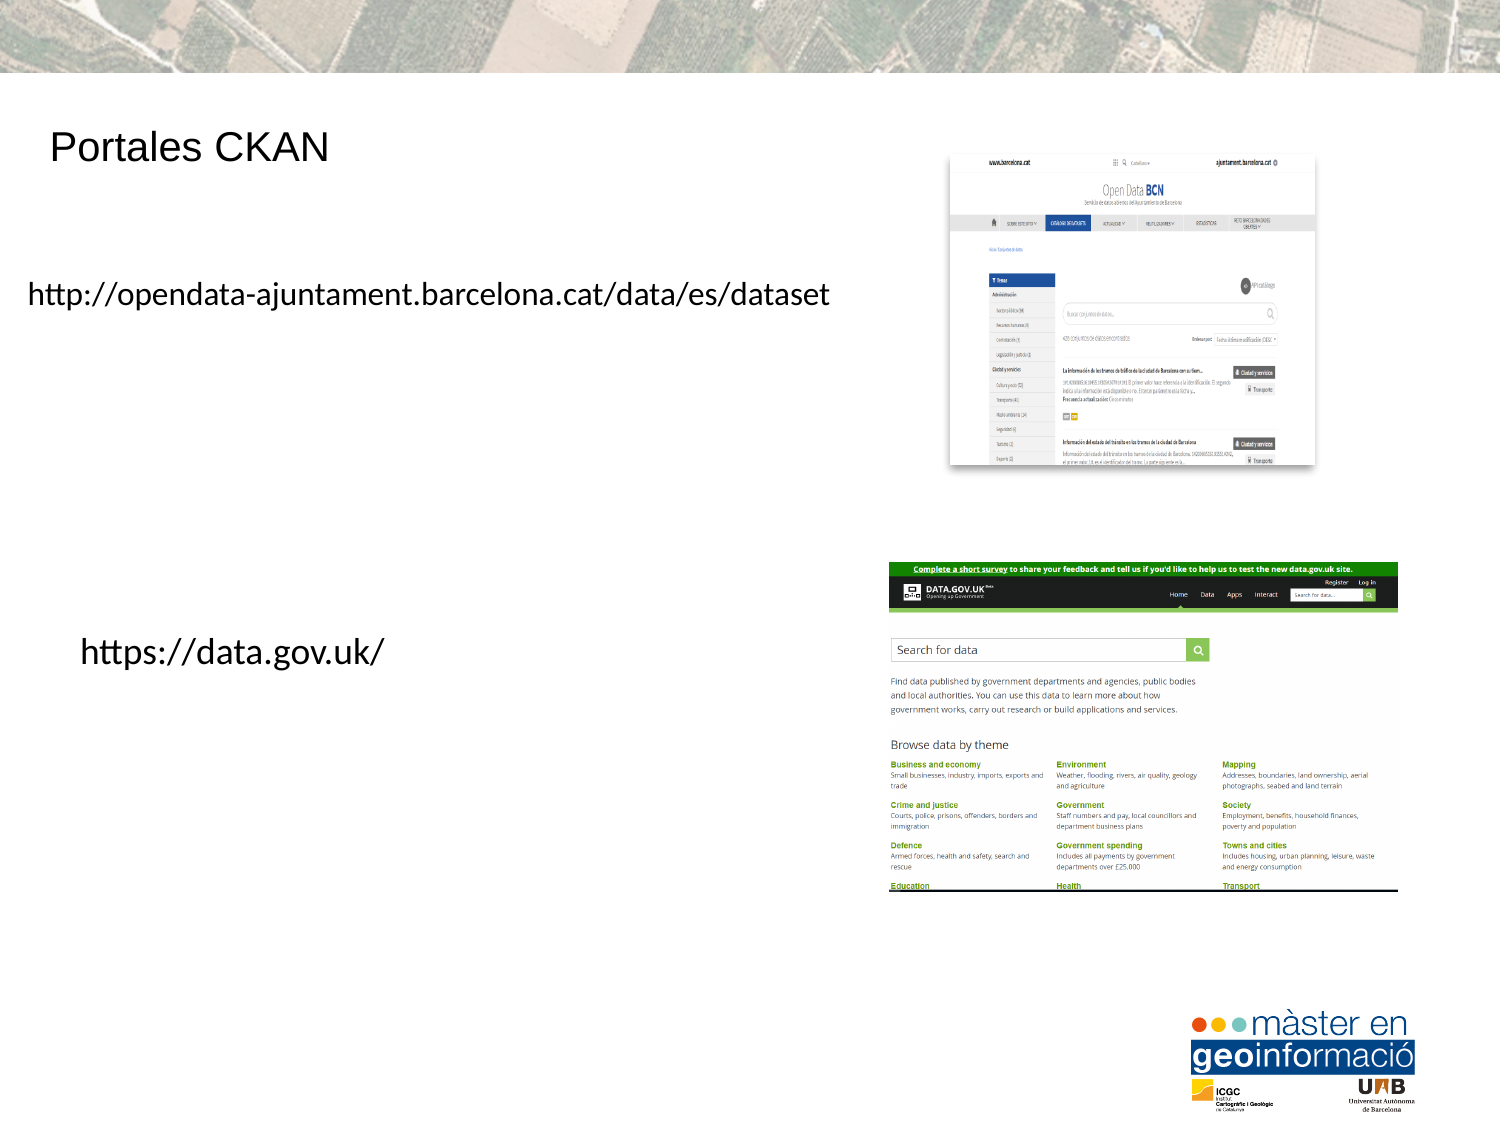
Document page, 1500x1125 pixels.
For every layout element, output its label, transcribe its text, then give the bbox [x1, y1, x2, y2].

text_box https://data.gov.uk/ [65, 619, 400, 680]
picture [0, 0, 1500, 73]
picture [889, 562, 1398, 892]
picture [950, 154, 1315, 465]
text_box Portales CKAN [35, 99, 369, 191]
picture [1191, 1004, 1425, 1112]
text_box http://opendata-ajuntament.barcelona.cat/data/es/dataset [12, 264, 926, 320]
